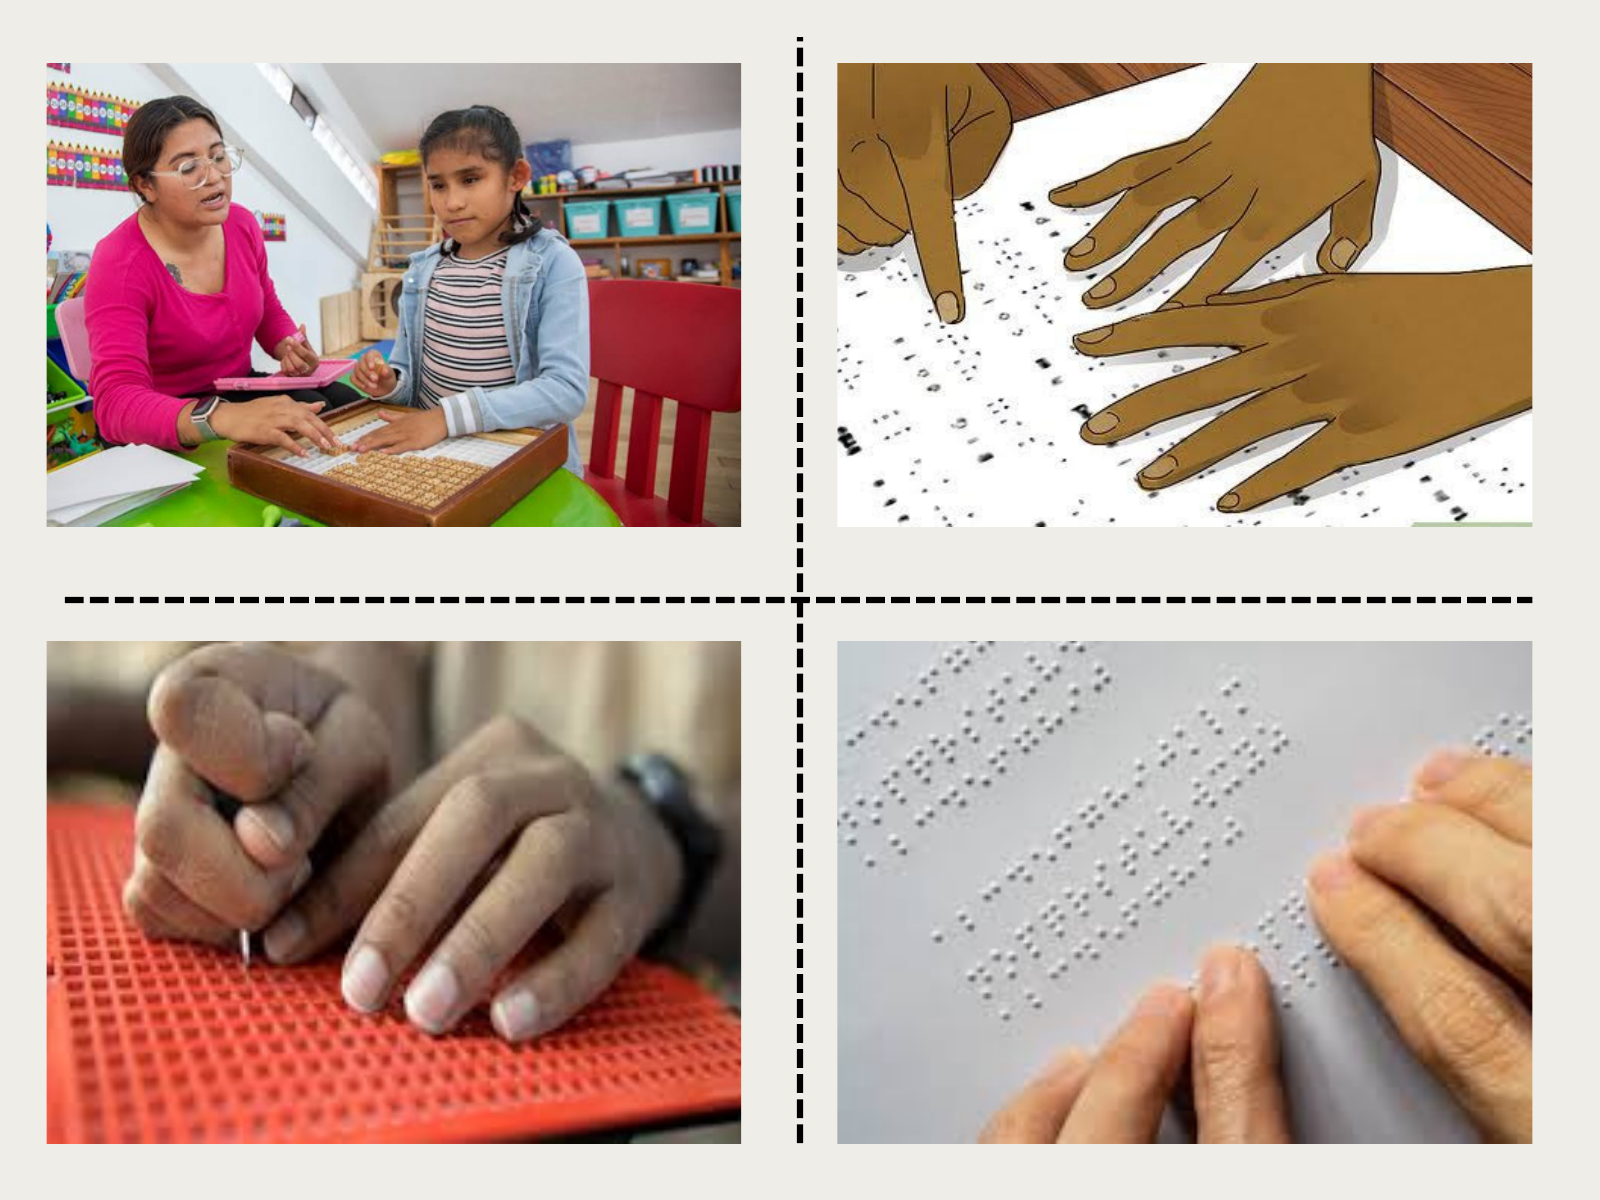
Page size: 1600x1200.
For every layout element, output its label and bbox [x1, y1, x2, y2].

text_box [46, 641, 742, 1144]
text_box [46, 63, 742, 527]
text_box [837, 641, 1533, 1144]
text_box [837, 63, 1533, 527]
